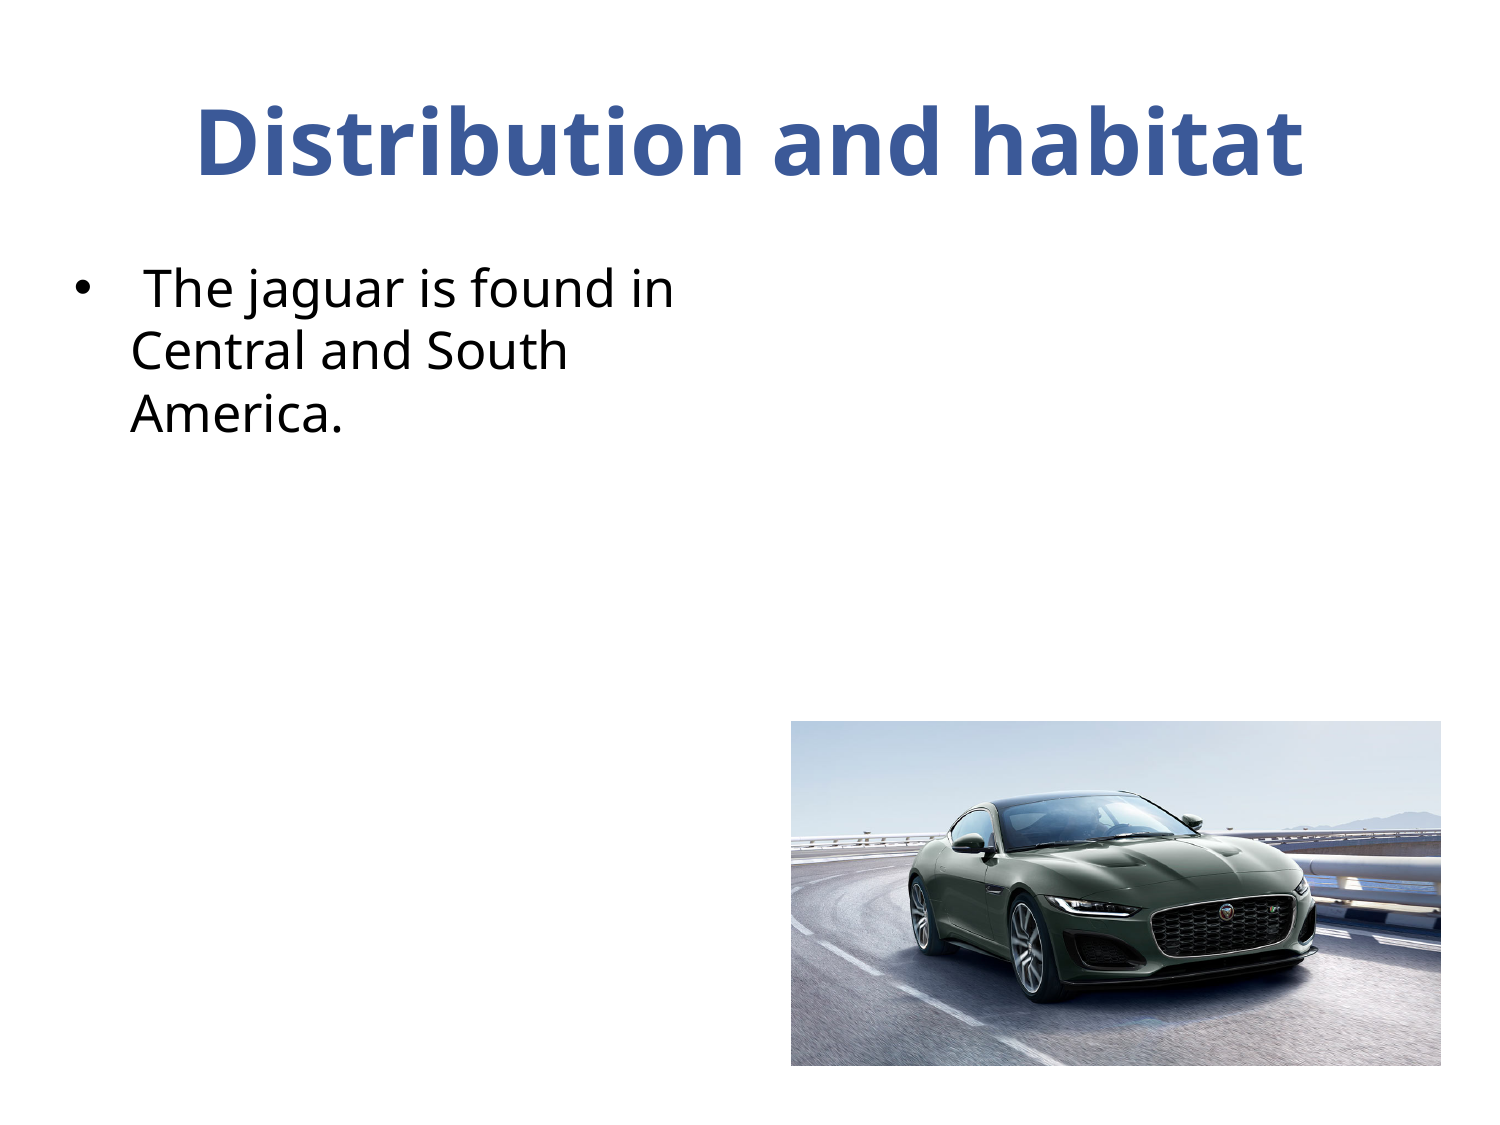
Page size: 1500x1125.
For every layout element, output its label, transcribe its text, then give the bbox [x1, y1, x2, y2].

list The jaguar is found in Central and South America. [59, 248, 768, 1066]
title Distribution and habitat [75, 45, 1425, 233]
picture [791, 720, 1442, 1067]
